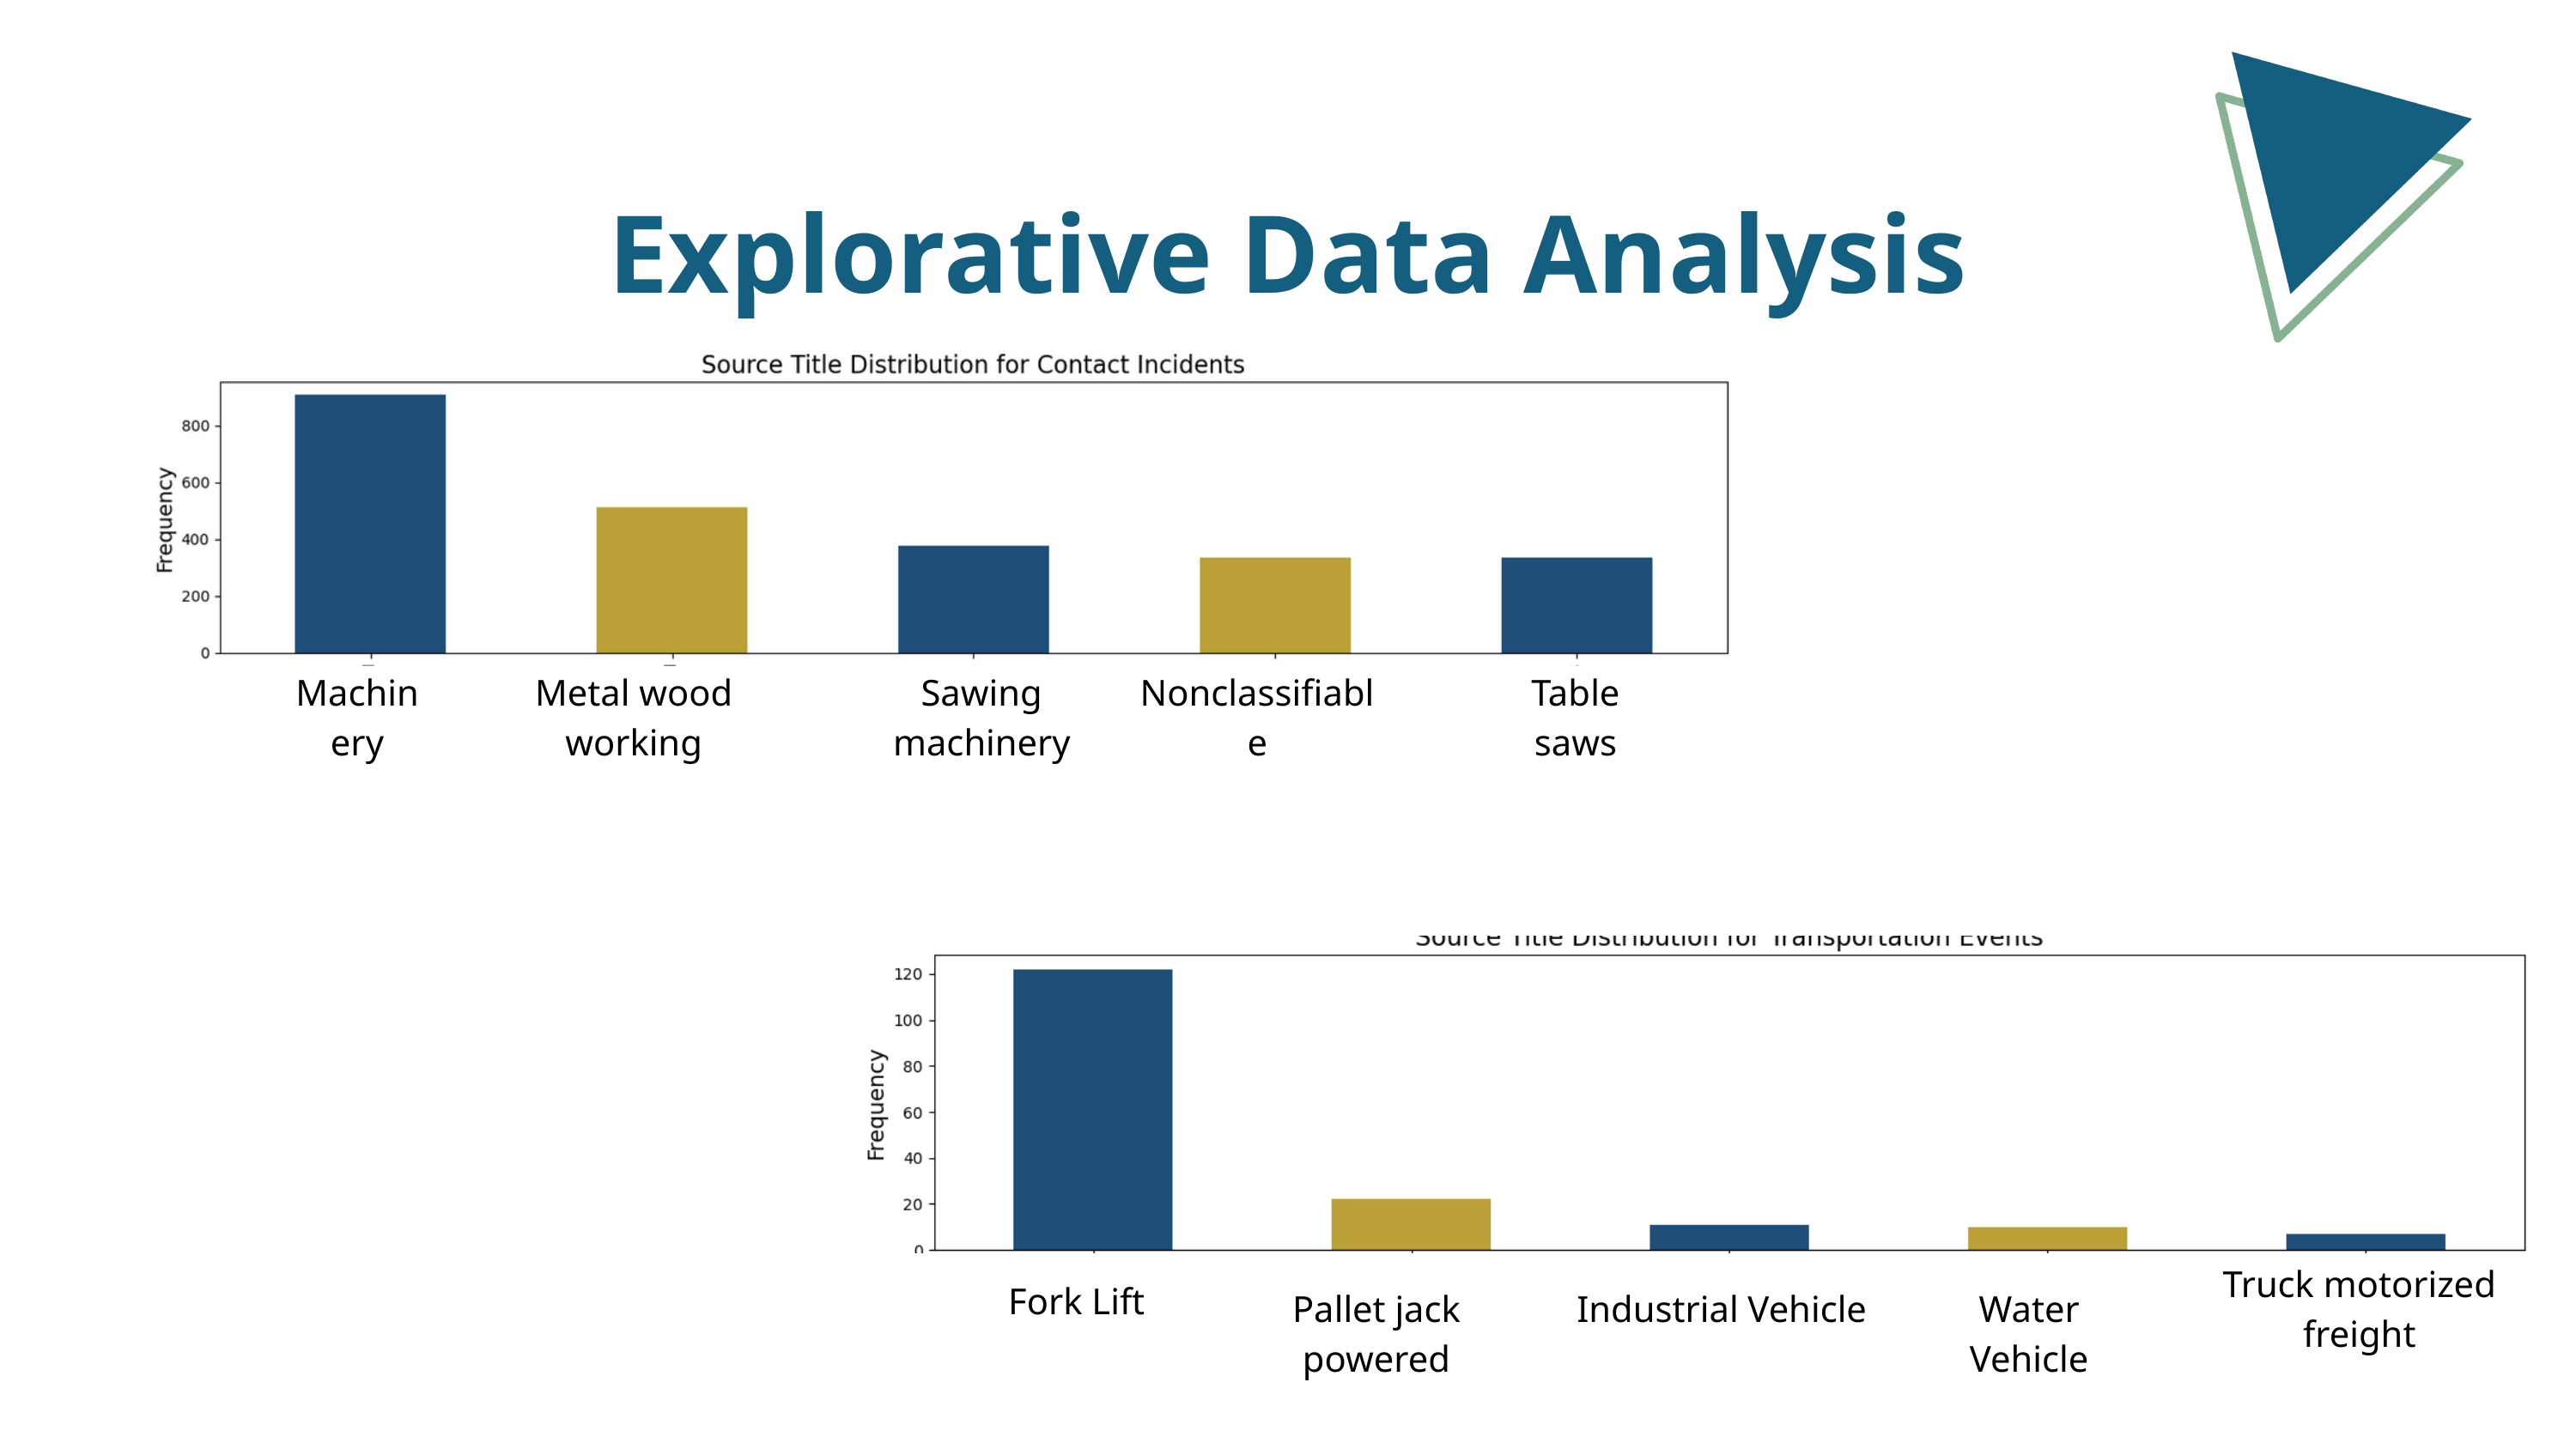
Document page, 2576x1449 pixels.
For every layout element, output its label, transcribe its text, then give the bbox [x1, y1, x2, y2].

text_box Table saws [1496, 663, 1656, 763]
text_box Explorative Data Analysis [586, 164, 1990, 315]
text_box Pallet jack powered [1225, 1279, 1528, 1380]
text_box Nonclassifiable [1138, 663, 1376, 763]
text_box Truck motorized freight [2180, 1254, 2538, 1355]
text_box Machinery [285, 663, 429, 763]
text_box Industrial Vehicle [1575, 1279, 1878, 1330]
text_box Water Vehicle [1925, 1279, 2133, 1380]
text_box Sawing machinery [854, 663, 1109, 763]
text_box Metal wood working [490, 663, 777, 763]
text_box [2123, 0, 2472, 344]
text_box [144, 343, 1737, 666]
text_box [854, 936, 2535, 1253]
text_box Fork Lift [961, 1271, 1201, 1322]
